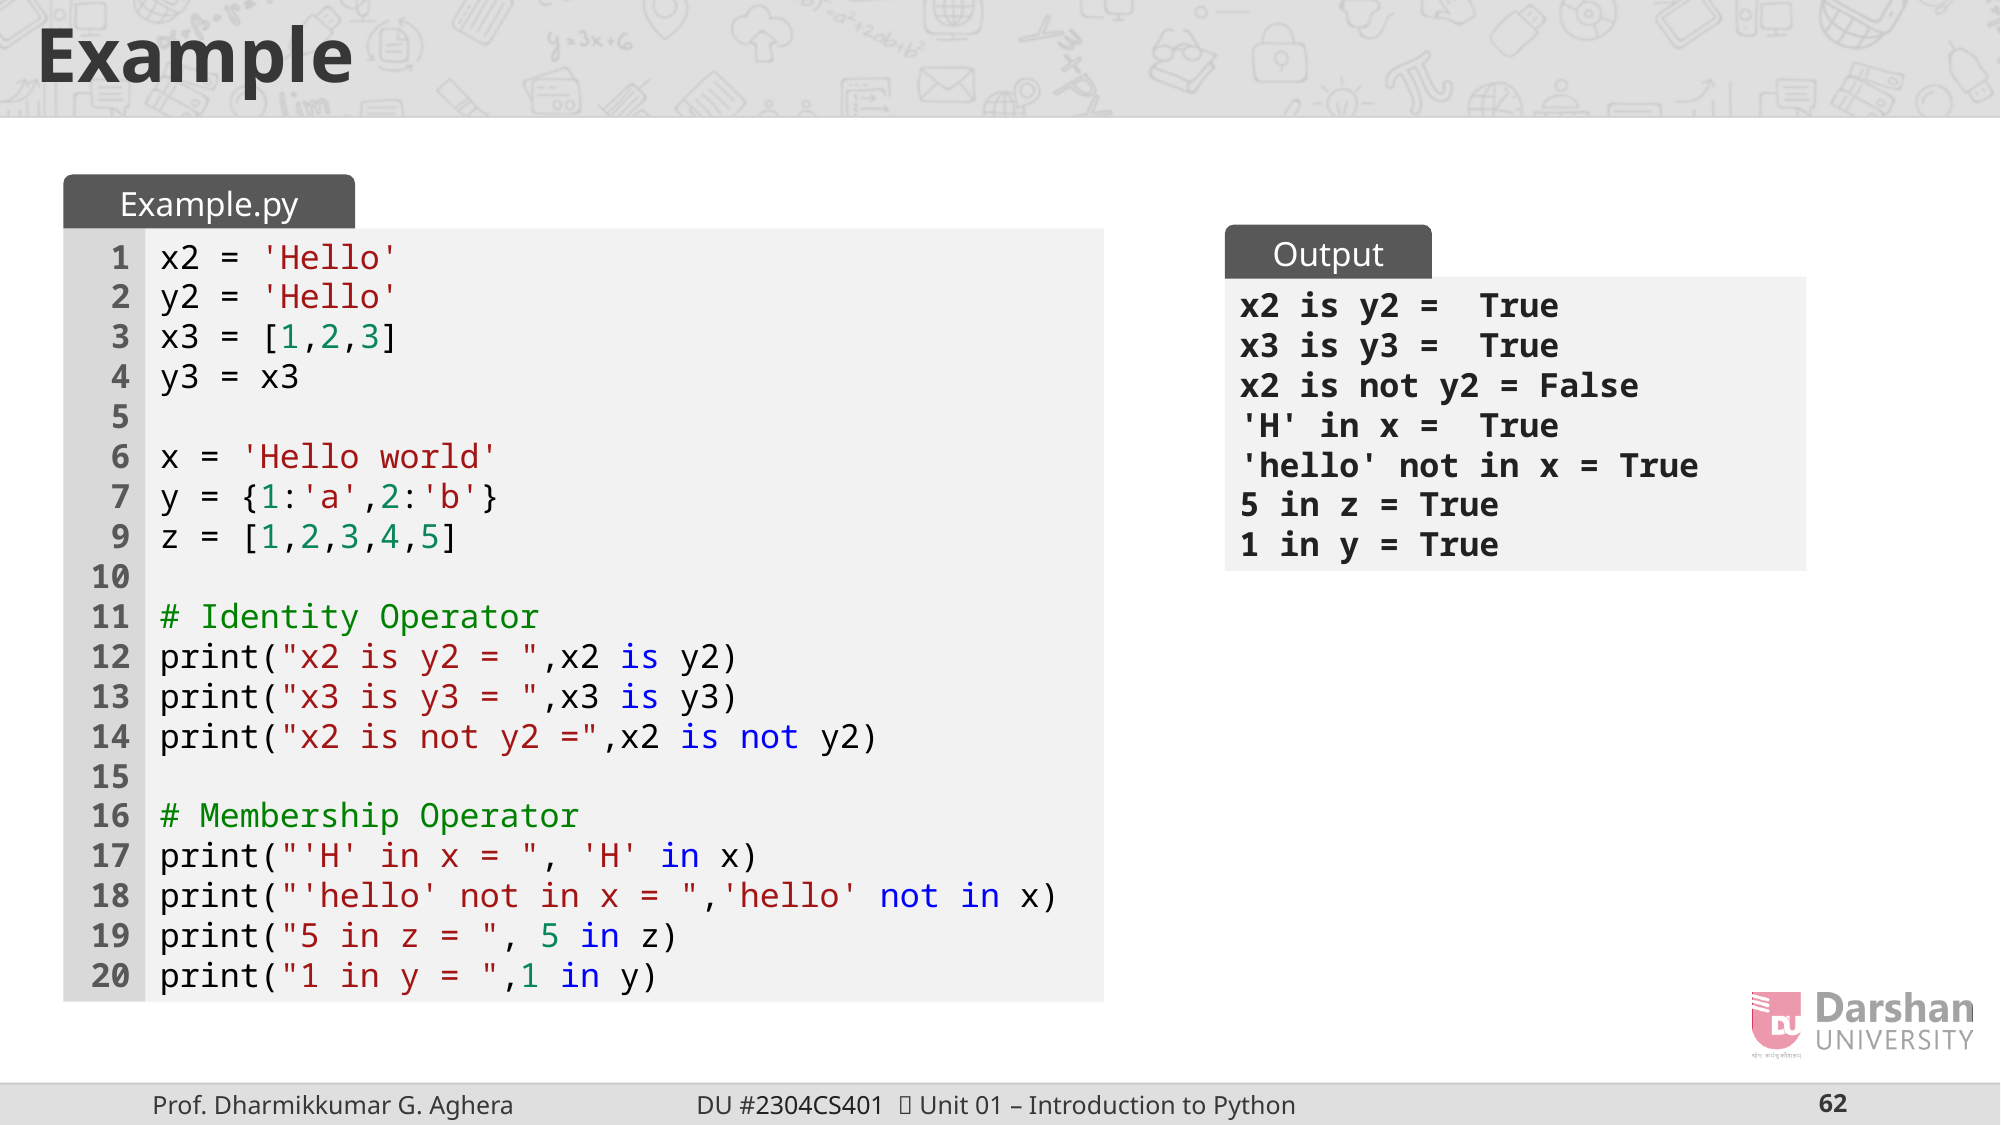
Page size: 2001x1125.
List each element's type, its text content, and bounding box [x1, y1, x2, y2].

text_box Output [1223, 223, 1434, 280]
text_box 1 2 3 4 5 6 7 9 10 11 12 13 14 15 16 17 18 19 20 [63, 230, 146, 1002]
text_box Example.py [62, 173, 357, 230]
text_box x2 = 'Hello' y2 = 'Hello' x3 = [1,2,3] y3 = x3 x = 'Hello world' y = {1:'a',2:'b'} z = [1,2,3,4,5] # Identity Operator print("x2 is y2 = ",x2 is y2) print("x3 is y3 = ",x3 is y3) print("x2 is not y2 =",x2 is not y2) # Membership Operator print("'H' in x = ", 'H' in x) print("'hello' not in x = ",'hello' not in x) print("5 in z = ", 5 in z) print("1 in y = ",1 in y) [146, 228, 1104, 1002]
title Example [0, 0, 2000, 117]
text_box x2 is y2 = True x3 is y3 = True x2 is not y2 = False 'H' in x = True 'hello' not in x = True 5 in z = True 1 in y = True [1224, 276, 1807, 571]
list [21, 149, 1979, 1067]
